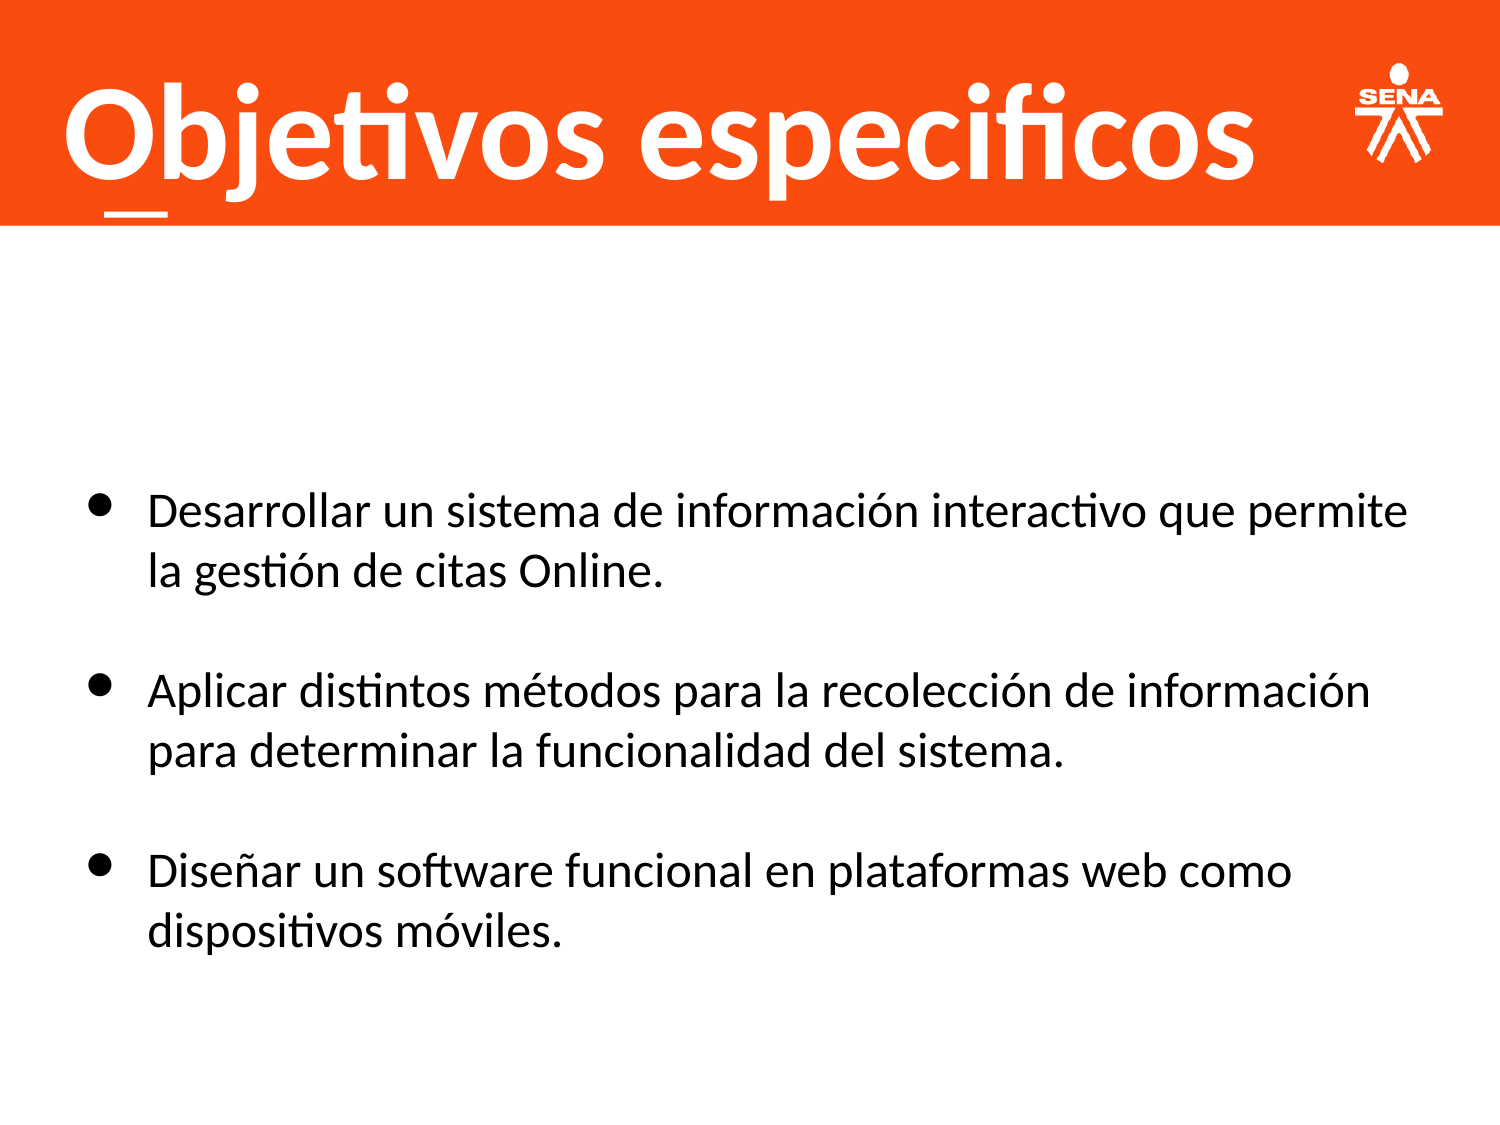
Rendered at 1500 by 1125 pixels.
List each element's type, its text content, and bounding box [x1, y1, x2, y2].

text_box Objetivos especificos [59, 43, 1500, 212]
text_box [104, 211, 168, 218]
picture [0, 0, 1500, 1125]
text_box Desarrollar un sistema de información interactivo que permite la gestión de citas Online. Aplicar distintos métodos para la recolección de información para determinar la funcionalidad del sistema. Diseñar un software funcional en plataformas web como dispositivos móviles. [57, 349, 1443, 1089]
